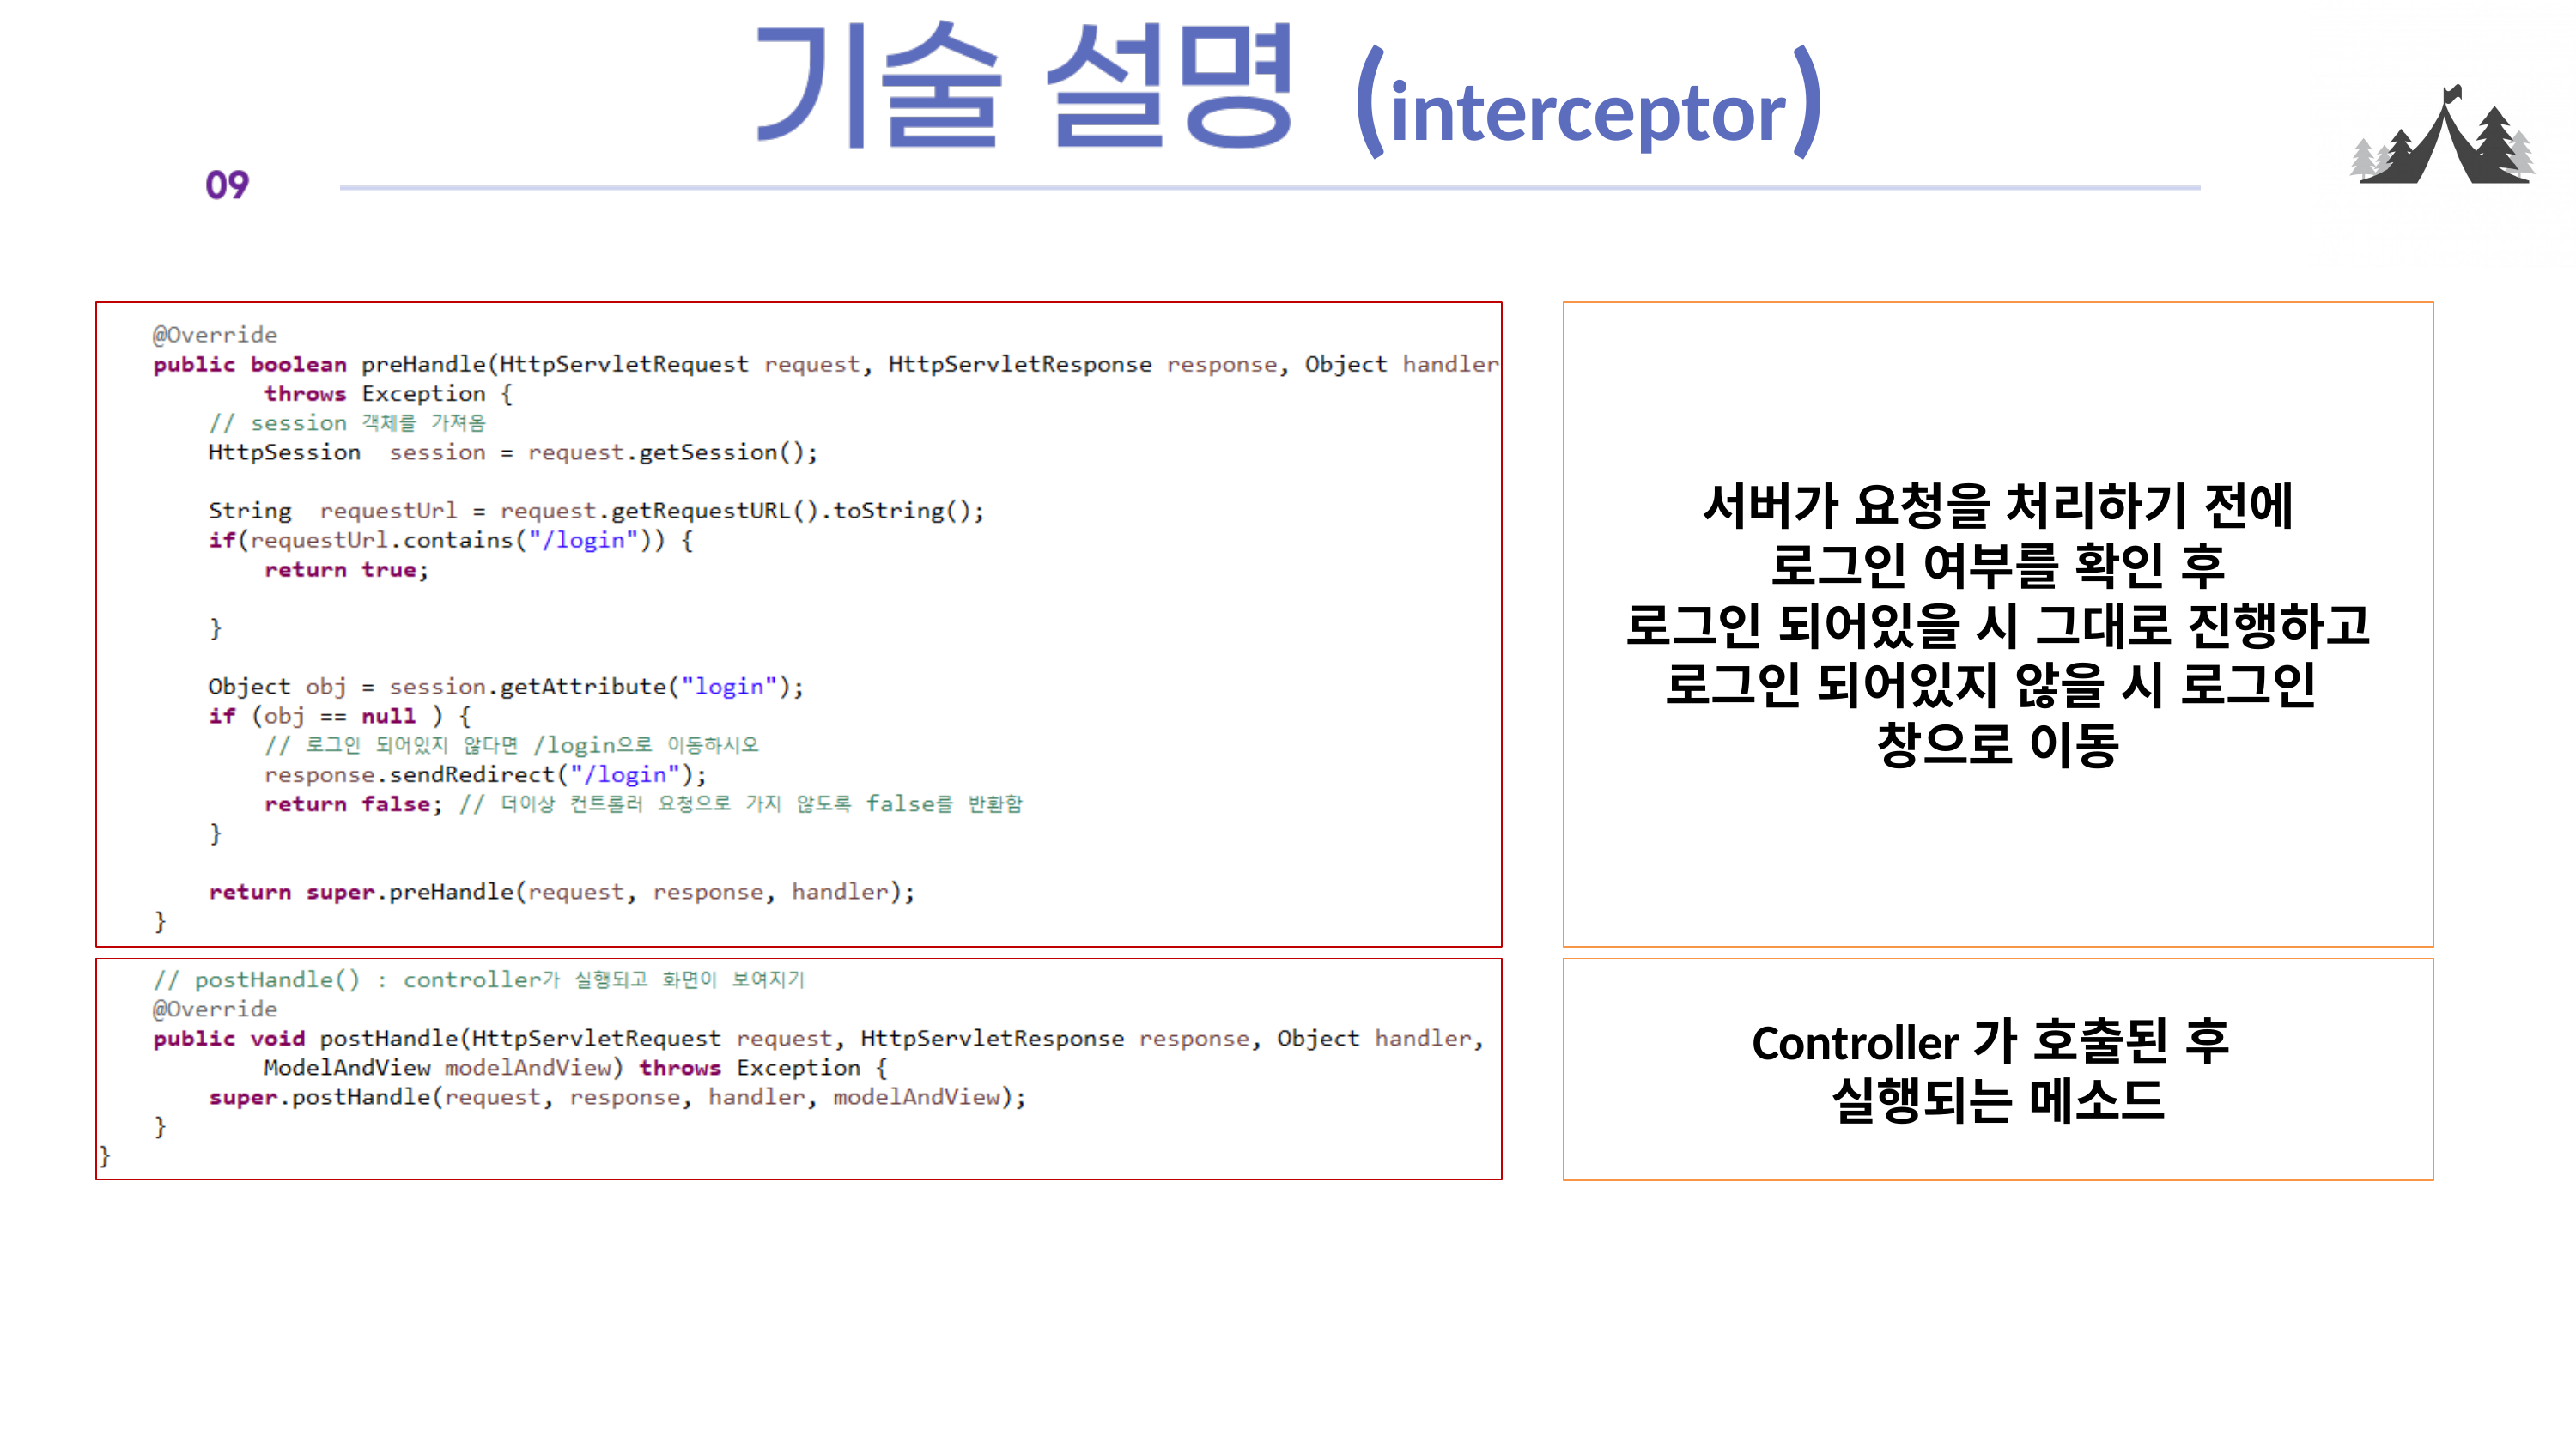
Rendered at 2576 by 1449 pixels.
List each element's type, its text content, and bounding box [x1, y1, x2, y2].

text_box [96, 301, 1502, 314]
text_box Controller가 호출된 후 실행되는 메소드 [1563, 958, 2434, 1181]
text_box (interceptor) [1360, 5, 2016, 173]
text_box 서버가 요청을 처리하기 전에 로그인 여부를 확인 후 로그인 되어있을 시 그대로 진행하고 로그인 되어있지 않을 시 로그인 창으로 이동 [1563, 301, 2434, 948]
picture [199, 160, 265, 228]
picture [98, 313, 1503, 1180]
picture [2309, 0, 2576, 267]
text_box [1360, 180, 2202, 197]
picture [623, 0, 1357, 216]
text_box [340, 180, 618, 197]
